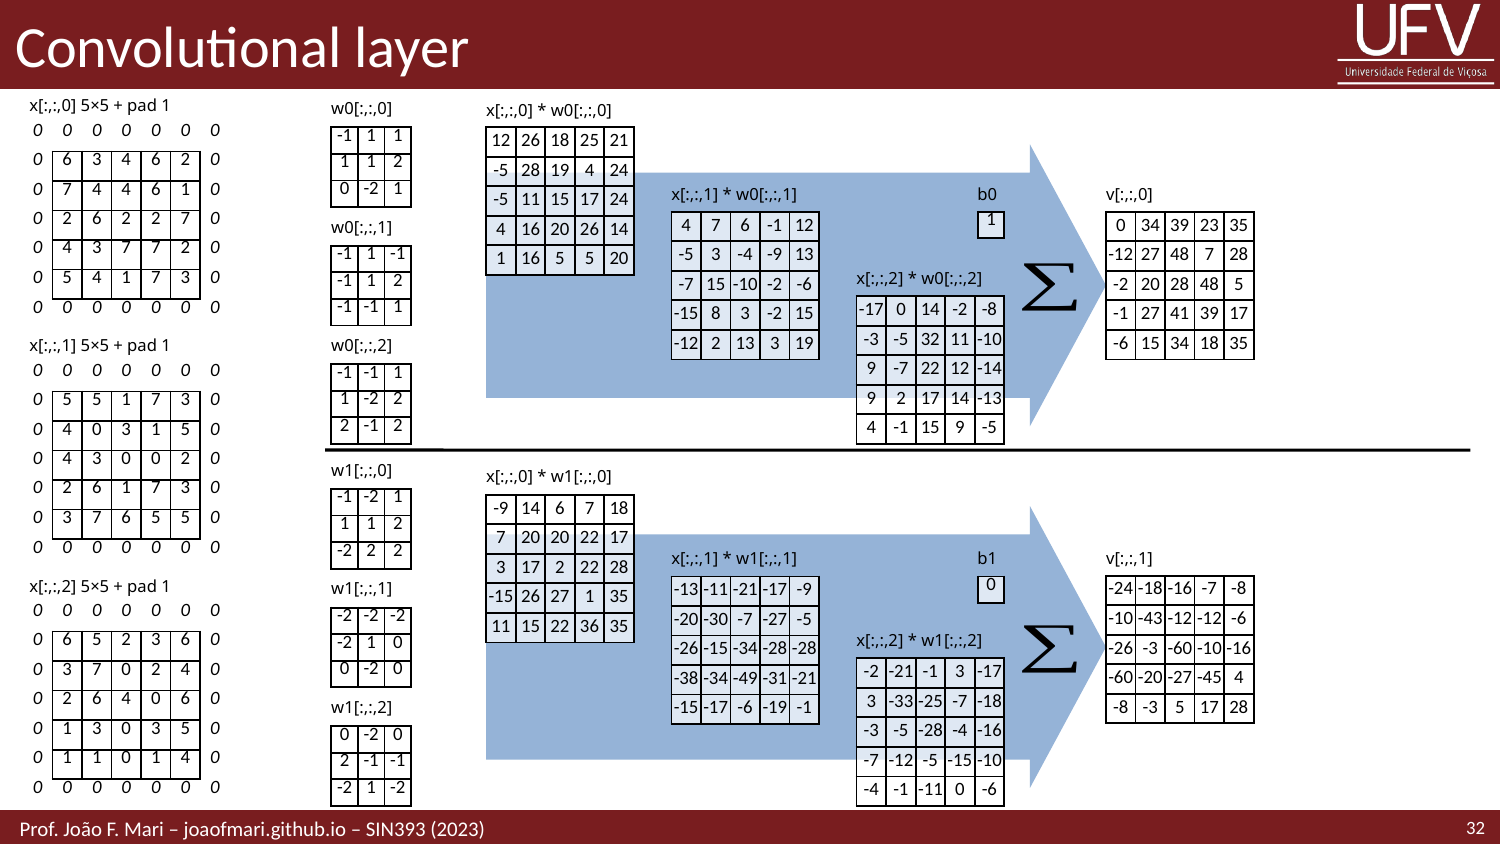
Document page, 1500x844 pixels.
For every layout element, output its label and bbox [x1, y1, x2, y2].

table_cell [142, 392, 170, 420]
table_cell [112, 751, 140, 778]
table_cell [1225, 301, 1253, 329]
table_header [576, 128, 603, 144]
table_cell [332, 780, 357, 805]
table_cell [1166, 331, 1194, 359]
table_cell [1195, 606, 1223, 634]
table_cell [53, 182, 81, 210]
table_cell [1166, 242, 1194, 270]
table_cell [1195, 242, 1223, 270]
table_cell [385, 273, 410, 298]
table_header [1225, 577, 1253, 604]
table_cell [112, 721, 140, 749]
table_cell [23, 391, 230, 569]
text_box [329, 93, 701, 125]
text_box [329, 144, 1260, 427]
table_header [1136, 577, 1164, 604]
table_cell [83, 152, 111, 180]
table_cell [332, 155, 357, 180]
table_cell [1166, 272, 1194, 299]
table_cell [1225, 606, 1253, 634]
table_header [385, 490, 410, 515]
table_cell [53, 721, 81, 749]
table_cell [385, 516, 410, 541]
table_cell [976, 789, 1003, 805]
table_cell [857, 427, 885, 443]
table_header [332, 609, 357, 633]
table_cell [1136, 301, 1164, 329]
table_cell [171, 481, 199, 509]
table_cell [1225, 695, 1253, 722]
table_cell [83, 270, 111, 298]
title [0, 0, 1500, 89]
table_cell [53, 662, 81, 690]
table_cell [1225, 331, 1253, 359]
table_header [1107, 577, 1135, 604]
text_box [27, 570, 244, 600]
table_header [1195, 213, 1223, 240]
table_cell [359, 273, 384, 298]
table_cell [53, 451, 81, 479]
table_cell [112, 691, 140, 719]
table_header [487, 496, 515, 505]
table_cell [53, 510, 81, 538]
table_header [359, 727, 384, 752]
table_header [359, 609, 384, 633]
table_cell [332, 516, 357, 541]
table_cell [83, 422, 111, 450]
table_cell [112, 632, 140, 660]
table_cell [112, 182, 140, 210]
table_cell [359, 780, 384, 805]
table_cell [53, 211, 81, 239]
table_header [605, 496, 633, 505]
table_cell [1225, 636, 1253, 663]
table_cell [359, 516, 384, 541]
table_header [385, 128, 410, 153]
table_cell [83, 451, 111, 479]
table_cell [112, 662, 140, 690]
table_cell [171, 751, 199, 778]
table_cell [112, 451, 140, 479]
table_cell [142, 721, 170, 749]
table_cell [1107, 606, 1135, 634]
table_cell [83, 632, 111, 660]
table_cell [142, 270, 170, 298]
table_cell [1107, 272, 1135, 299]
table_header [332, 727, 357, 752]
text_box [27, 330, 244, 360]
table_header [576, 496, 603, 505]
table_cell [1107, 331, 1135, 359]
table_cell [359, 155, 384, 180]
table_cell [112, 270, 140, 298]
table_cell [142, 751, 170, 778]
table_cell [171, 392, 199, 420]
table_header [332, 490, 357, 515]
table_cell [1136, 695, 1164, 722]
table_cell [1107, 665, 1135, 693]
table_header [1166, 213, 1194, 240]
table_cell [53, 152, 81, 180]
table_header [385, 247, 410, 271]
table_header [1225, 213, 1253, 240]
table_cell [112, 392, 140, 420]
text_box [27, 90, 244, 120]
table_cell [385, 181, 410, 206]
table_header [1107, 213, 1135, 240]
table_cell [171, 152, 199, 180]
table_cell [171, 241, 199, 269]
table_header [359, 128, 384, 153]
table_cell [332, 754, 357, 778]
table_cell [53, 632, 81, 660]
table_cell [112, 481, 140, 509]
table_header [517, 128, 544, 144]
table_cell [142, 662, 170, 690]
table_header [359, 490, 384, 515]
table_cell [83, 241, 111, 269]
table_header [546, 128, 574, 144]
table_cell [171, 270, 199, 298]
table_cell [142, 691, 170, 719]
table_cell [171, 211, 199, 239]
table_header [332, 128, 357, 153]
table_cell [112, 152, 140, 180]
table_header [23, 122, 230, 151]
table_cell [857, 789, 885, 805]
table_cell [83, 662, 111, 690]
table_cell [23, 632, 230, 809]
table_cell [1195, 272, 1223, 299]
table_cell [1166, 695, 1194, 722]
table_cell [83, 392, 111, 420]
table_header [23, 362, 230, 391]
table_cell [332, 181, 357, 206]
table_cell [142, 451, 170, 479]
table_cell [359, 635, 384, 660]
table_cell [83, 721, 111, 749]
table_cell [887, 427, 915, 443]
table_cell [1166, 606, 1194, 634]
table_header [385, 727, 410, 752]
table_header [385, 609, 410, 633]
table_cell [112, 241, 140, 269]
table_cell [83, 481, 111, 509]
table_cell [142, 422, 170, 450]
table_cell [976, 427, 1003, 443]
table_cell [171, 662, 199, 690]
table_cell [171, 182, 199, 210]
table_cell [142, 510, 170, 538]
table_cell [332, 273, 357, 298]
table_cell [332, 300, 357, 325]
table_cell [359, 181, 384, 206]
table_cell [1195, 301, 1223, 329]
table_cell [142, 152, 170, 180]
table_header [1166, 577, 1194, 604]
table_cell [53, 481, 81, 509]
table_cell [946, 427, 974, 443]
table_cell [1107, 242, 1135, 270]
table_cell [332, 635, 357, 660]
table_cell [385, 780, 410, 805]
table_header [487, 128, 515, 144]
text_box [329, 454, 701, 491]
table_cell [23, 151, 230, 329]
table_header [546, 496, 574, 505]
table_cell [1136, 665, 1164, 693]
text_box [329, 505, 1260, 789]
table_cell [385, 662, 410, 686]
table_cell [1195, 636, 1223, 663]
table_cell [1136, 242, 1164, 270]
table_cell [112, 422, 140, 450]
table_header [517, 496, 544, 505]
footer [0, 812, 1034, 844]
table_cell [1136, 636, 1164, 663]
table_cell [171, 632, 199, 660]
table_cell [83, 751, 111, 778]
table_cell [332, 543, 357, 568]
table_cell [53, 241, 81, 269]
table_cell [171, 451, 199, 479]
slide_number [1328, 811, 1500, 844]
table_cell [53, 392, 81, 420]
table_cell [359, 754, 384, 778]
table_cell [359, 392, 384, 416]
table_cell [1107, 695, 1135, 722]
table_cell [1225, 665, 1253, 693]
table_cell [946, 789, 974, 805]
table_cell [359, 300, 384, 325]
table_header [605, 128, 633, 144]
table_cell [359, 418, 384, 443]
table_cell [142, 632, 170, 660]
table_cell [83, 211, 111, 239]
table_cell [917, 789, 944, 805]
table_cell [385, 635, 410, 660]
table_cell [142, 211, 170, 239]
table_cell [171, 721, 199, 749]
table_cell [385, 155, 410, 180]
table_cell [385, 300, 410, 325]
table_cell [917, 427, 944, 443]
table_cell [83, 691, 111, 719]
table_cell [171, 691, 199, 719]
table_header [1195, 577, 1223, 604]
table_cell [83, 510, 111, 538]
table_cell [332, 662, 357, 686]
table_header [359, 247, 384, 271]
table_cell [1136, 606, 1164, 634]
table_cell [53, 270, 81, 298]
table_header [332, 247, 357, 271]
table_cell [385, 392, 410, 416]
table_cell [887, 789, 915, 805]
table_cell [1136, 331, 1164, 359]
table_header [332, 365, 357, 390]
table_cell [142, 182, 170, 210]
table_cell [53, 422, 81, 450]
table_header [1136, 213, 1164, 240]
table_cell [171, 422, 199, 450]
table_cell [53, 691, 81, 719]
table_cell [83, 182, 111, 210]
table_cell [112, 510, 140, 538]
table_cell [1225, 242, 1253, 270]
table_header [23, 602, 230, 632]
table_header [359, 365, 384, 390]
table_cell [142, 241, 170, 269]
table_cell [171, 510, 199, 538]
table_cell [1166, 636, 1194, 663]
table_cell [1166, 301, 1194, 329]
table_cell [1225, 272, 1253, 299]
table_cell [359, 662, 384, 686]
table_cell [1195, 695, 1223, 722]
table_cell [1136, 272, 1164, 299]
table_cell [1107, 301, 1135, 329]
table_cell [142, 481, 170, 509]
table_header [385, 365, 410, 390]
table_cell [112, 211, 140, 239]
table_cell [385, 418, 410, 443]
table_cell [1195, 331, 1223, 359]
table_cell [332, 418, 357, 443]
table_cell [1107, 636, 1135, 663]
table_cell [1166, 665, 1194, 693]
table_cell [385, 754, 410, 778]
table_cell [359, 543, 384, 568]
table_cell [53, 751, 81, 778]
table_cell [385, 543, 410, 568]
table_cell [332, 392, 357, 416]
table_cell [1195, 665, 1223, 693]
